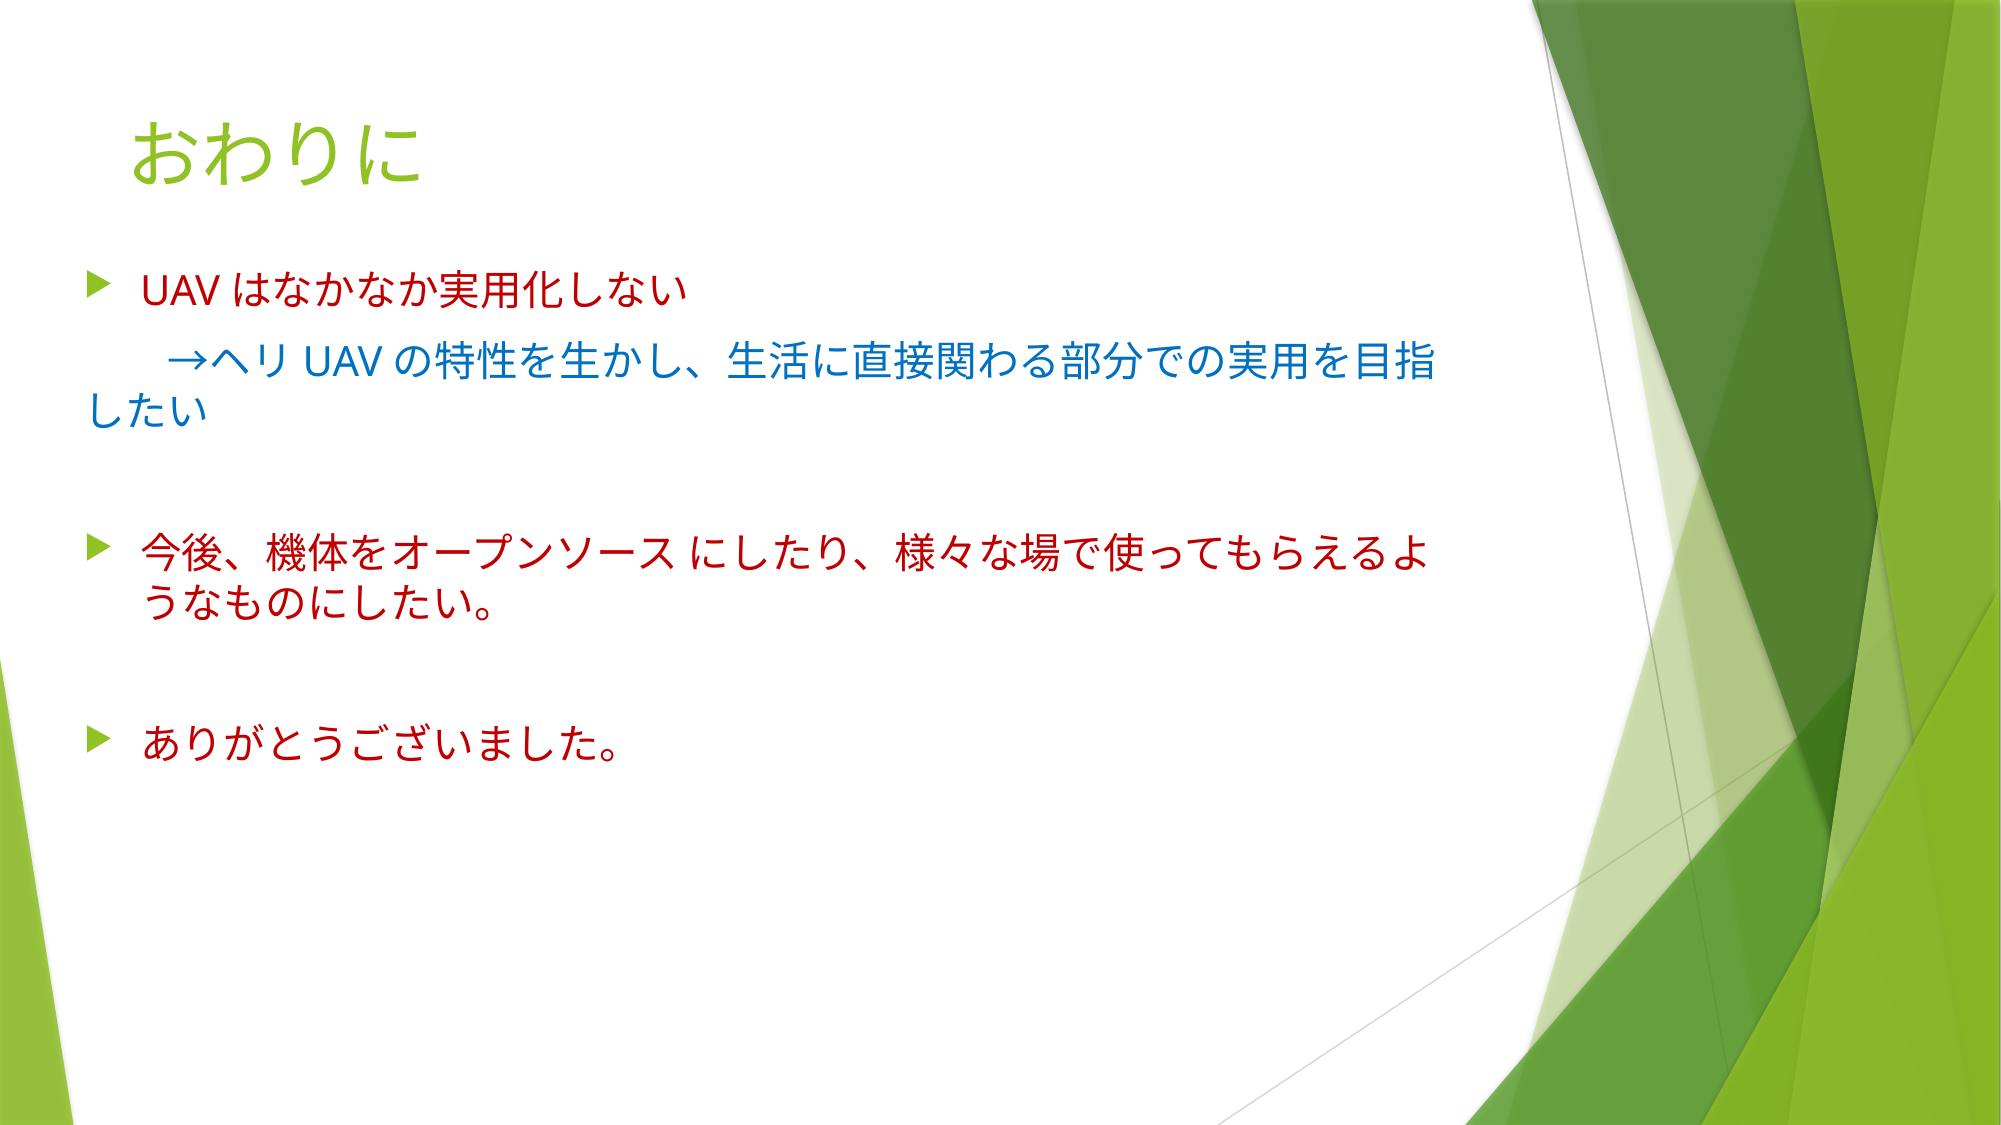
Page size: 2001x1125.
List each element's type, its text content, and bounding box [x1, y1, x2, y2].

list UAVはなかなか実用化しない →ヘリUAVの特性を生かし、生活に直接関わる部分での実用を目指したい 今後、機体をオープンソース にしたり、様々な場で使ってもらえるようなものにしたい。 ありがとうございました。 [68, 256, 1480, 893]
title おわりに [111, 99, 1522, 317]
